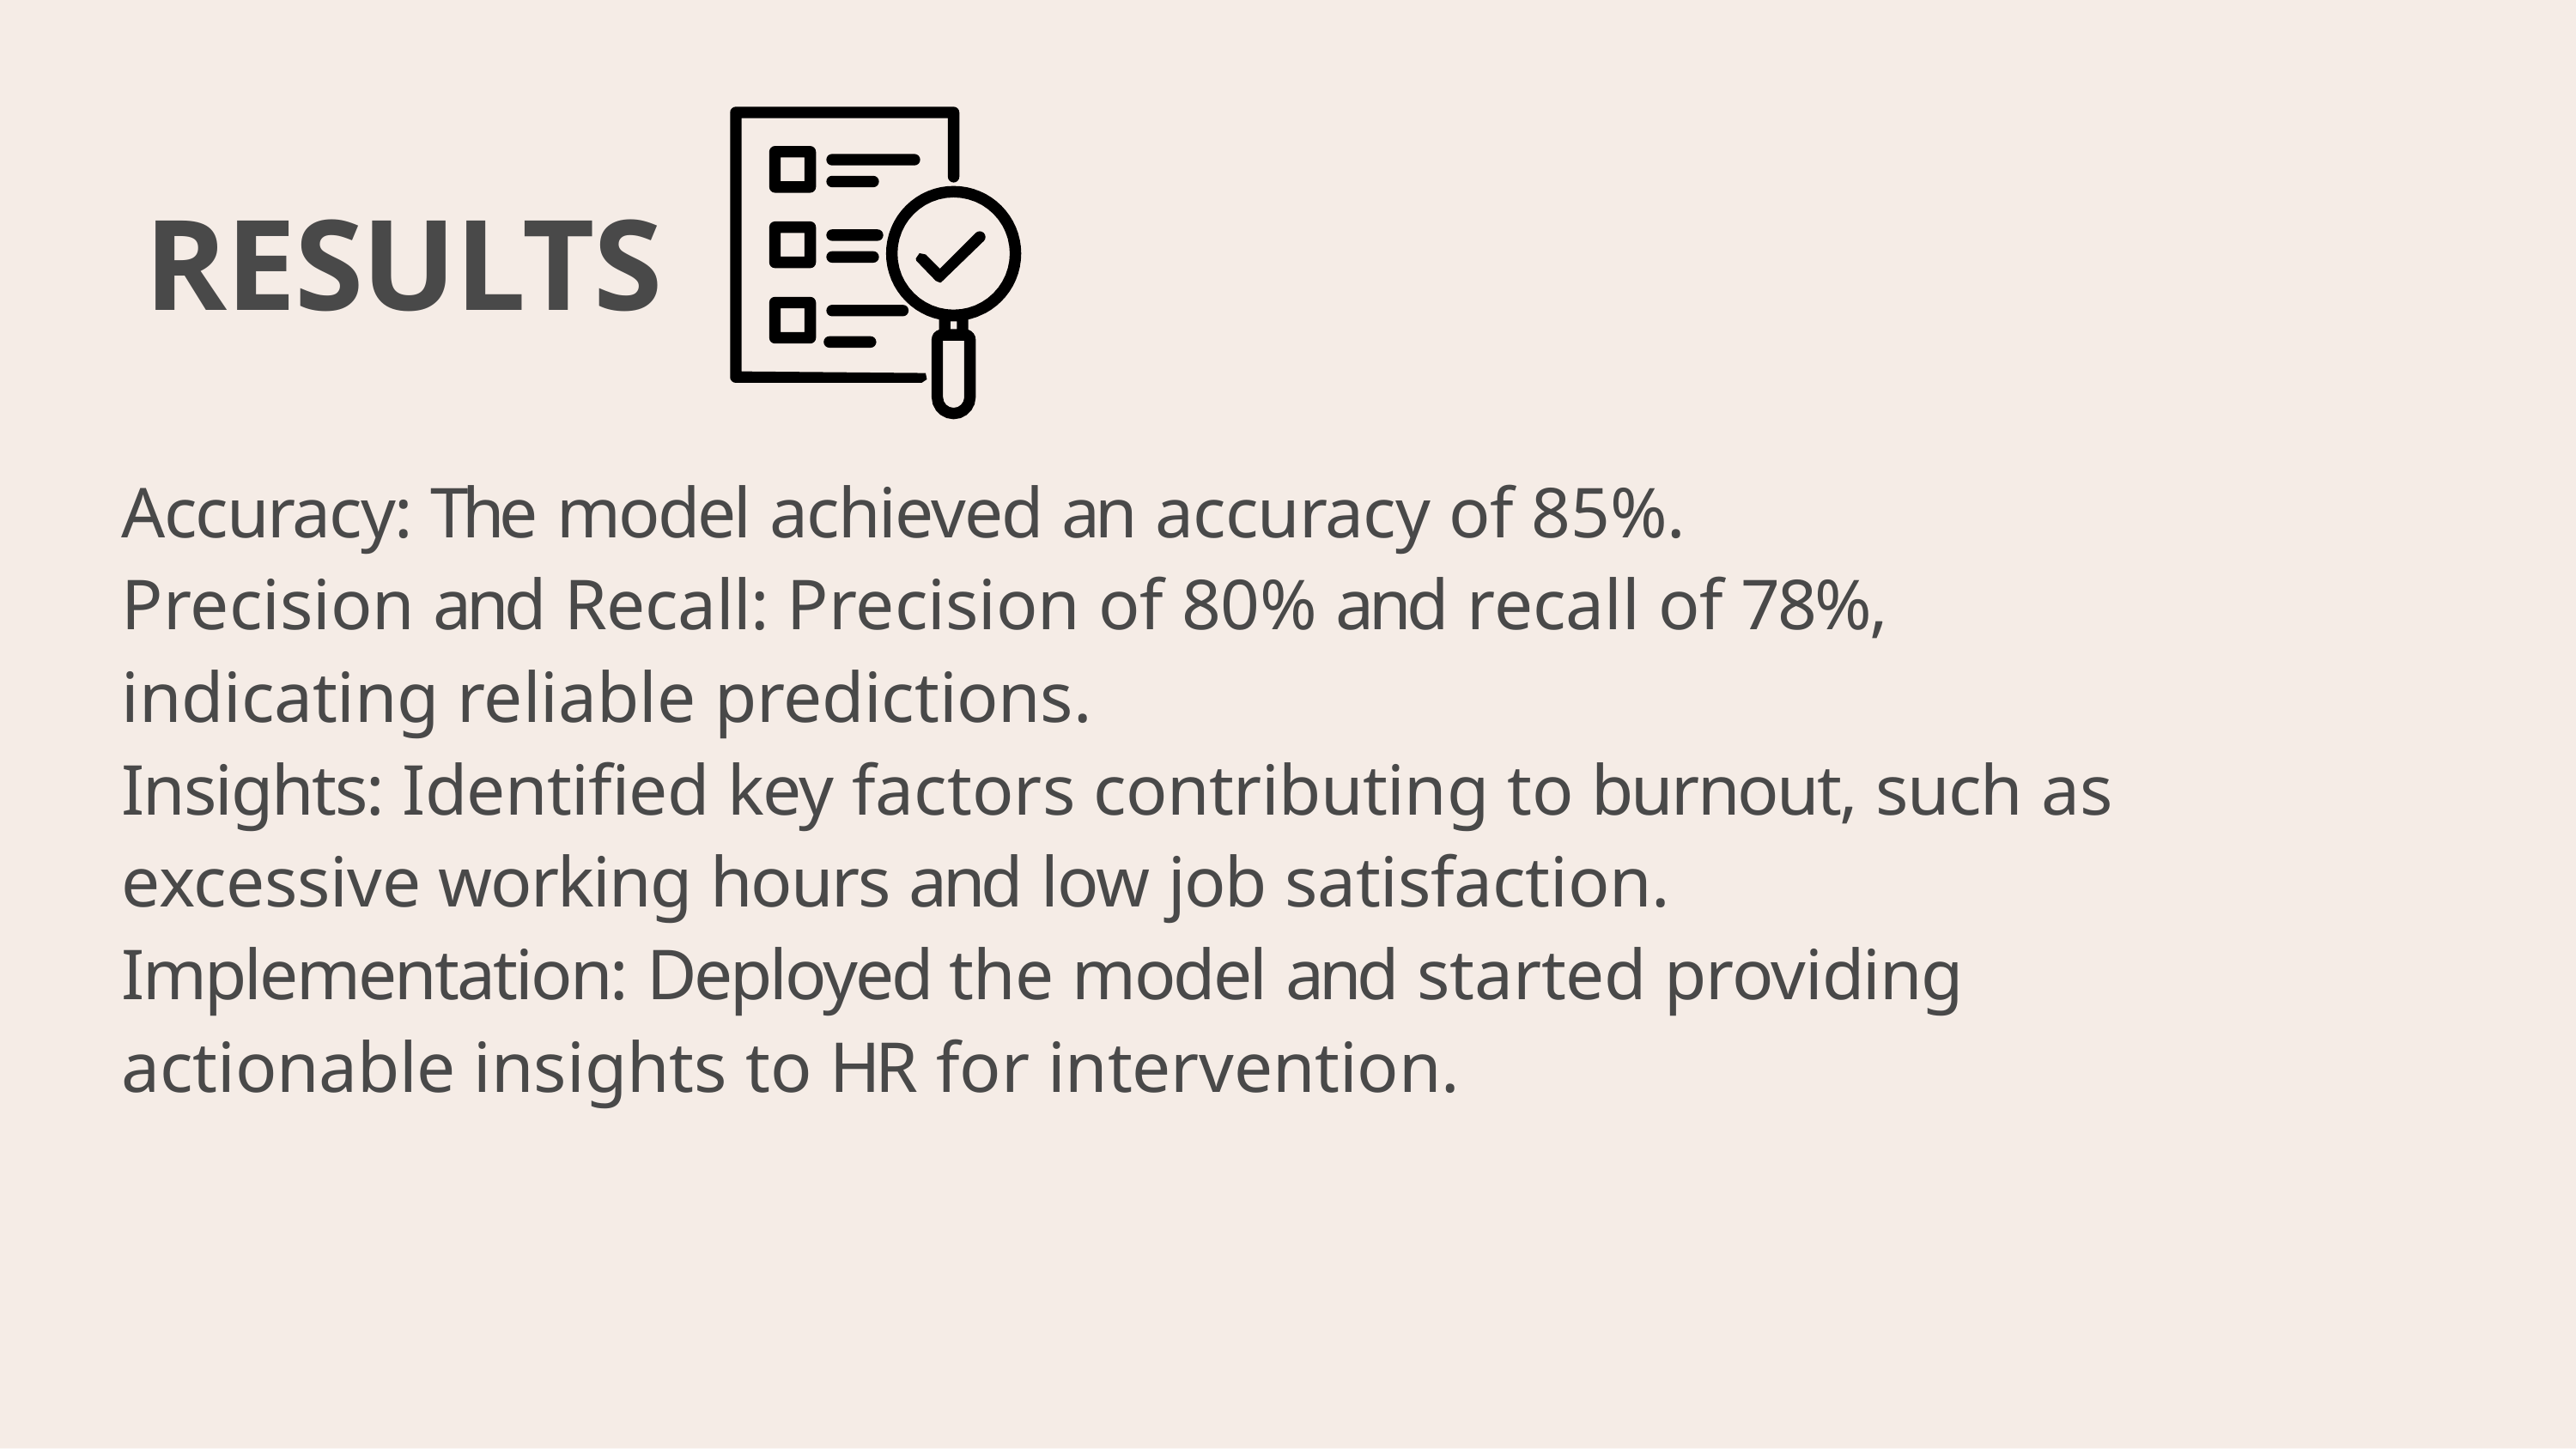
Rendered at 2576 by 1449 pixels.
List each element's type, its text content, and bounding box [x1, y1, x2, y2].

list Accuracy: The model achieved an accuracy of 85%. Precision and Recall: Precision of 80% and recall of 78%, indicating reliable predictions. Insights: Identified key factors contributing to burnout, such as excessive working hours and low job satisfaction. Implementation: Deployed the model and started providing actionable insights to HR for intervention. [65, 427, 2283, 1296]
title RESULTS [65, 64, 2501, 427]
